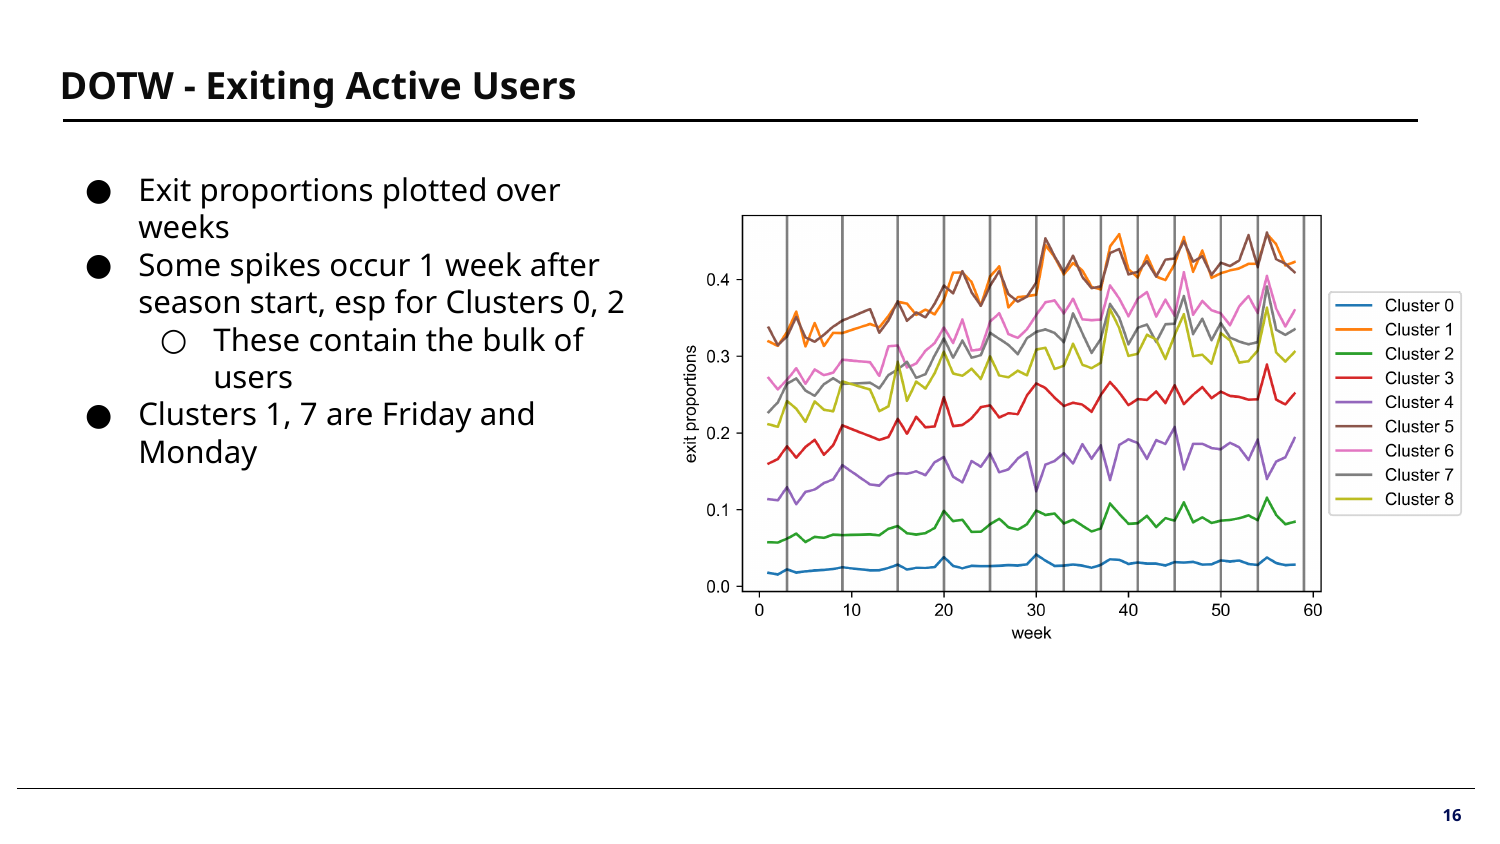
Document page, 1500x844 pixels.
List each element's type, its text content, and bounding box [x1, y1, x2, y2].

slide_number 16 [1391, 794, 1473, 839]
text_box Exit proportions plotted over weeks Some spikes occur 1 week after season start, esp for Clusters 0, 2 These contain the bulk of users Clusters 1, 7 are Friday and Monday [48, 155, 647, 734]
picture [670, 203, 1474, 655]
title DOTW - Exiting Active Users [48, 50, 1392, 177]
